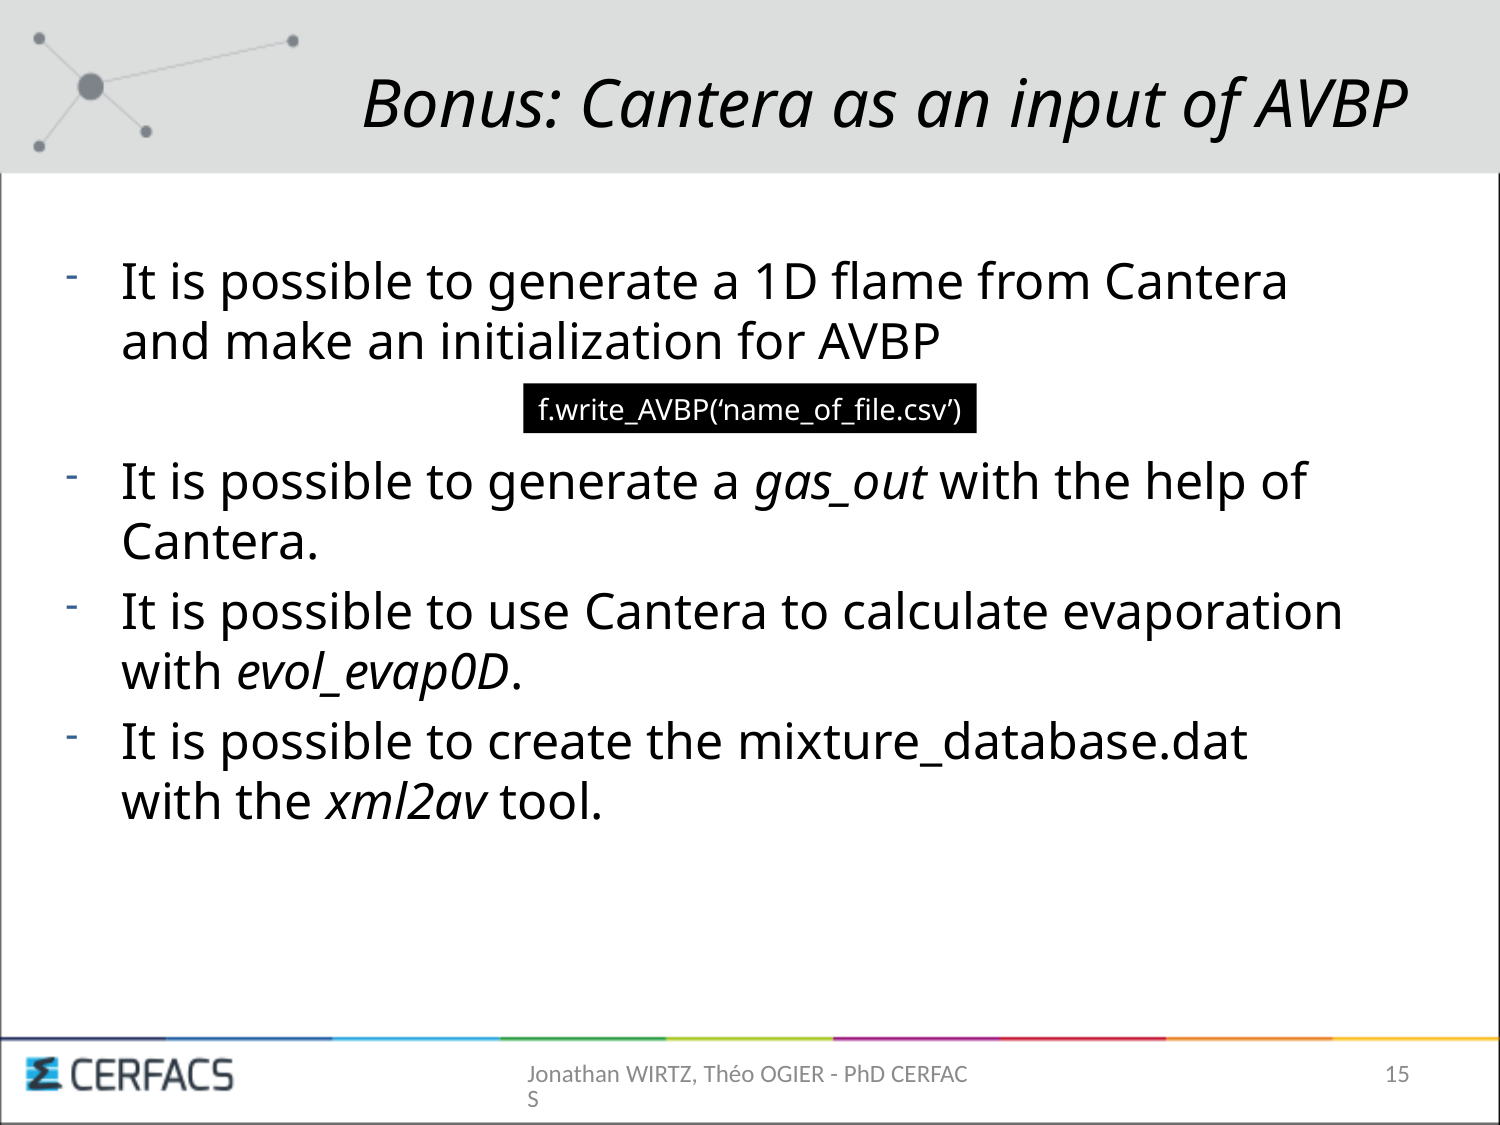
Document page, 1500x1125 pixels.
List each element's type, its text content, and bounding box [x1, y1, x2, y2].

slide_number 15 [1074, 1042, 1425, 1103]
text_box f.write_AVBP(‘name_of_file.csv’) [523, 383, 977, 434]
picture [0, 0, 1500, 1125]
text_box It is possible to generate a 1D flame from Cantera and make an initialization for AVBP It is possible to generate a gas_out with the help of Cantera. It is possible to use Cantera to calculate evaporation with evol_evap0D. It is possible to create the mixture_database.dat with the xml2av tool. [50, 242, 1373, 854]
footer Jonathan WIRTZ, Théo OGIER - PhD CERFACS [512, 1042, 988, 1103]
title Bonus: Cantera as an input of AVBP [75, 7, 1425, 195]
